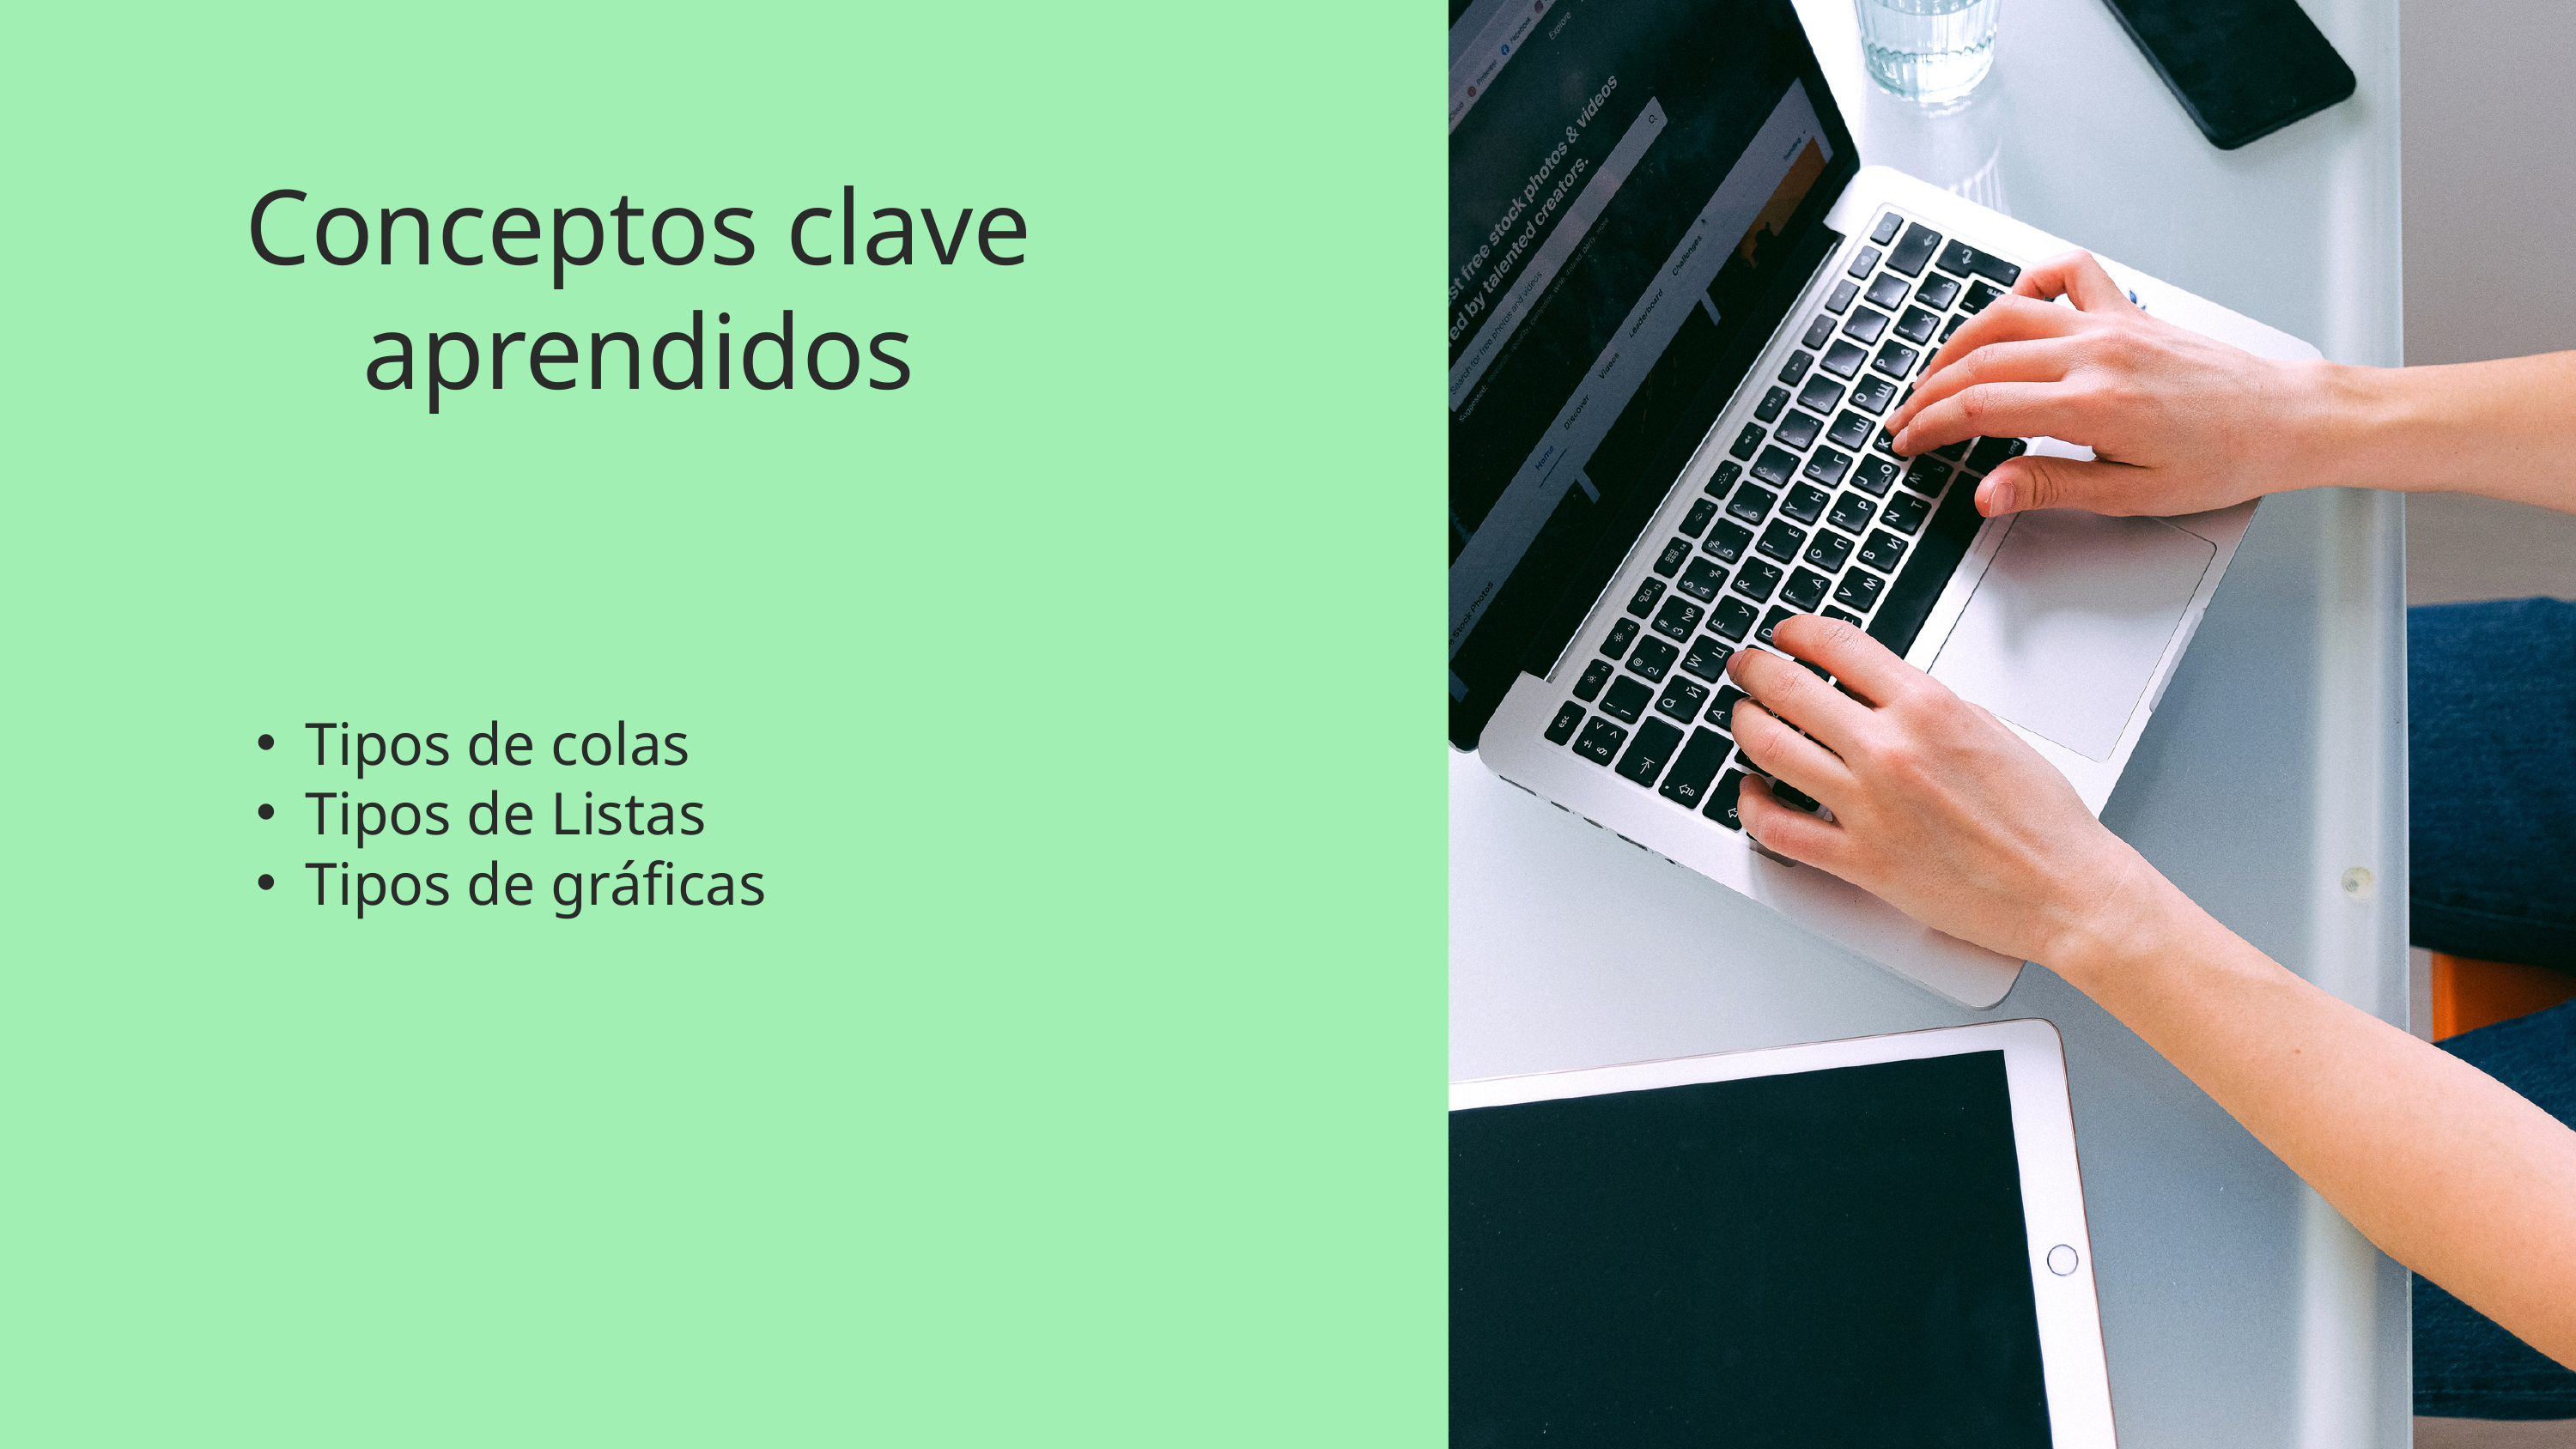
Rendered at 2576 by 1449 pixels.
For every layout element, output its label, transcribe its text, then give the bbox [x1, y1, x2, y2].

text_box Conceptos clave aprendidos [144, 161, 1133, 410]
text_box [206, 707, 1935, 1078]
text_box [1448, 0, 2576, 1449]
